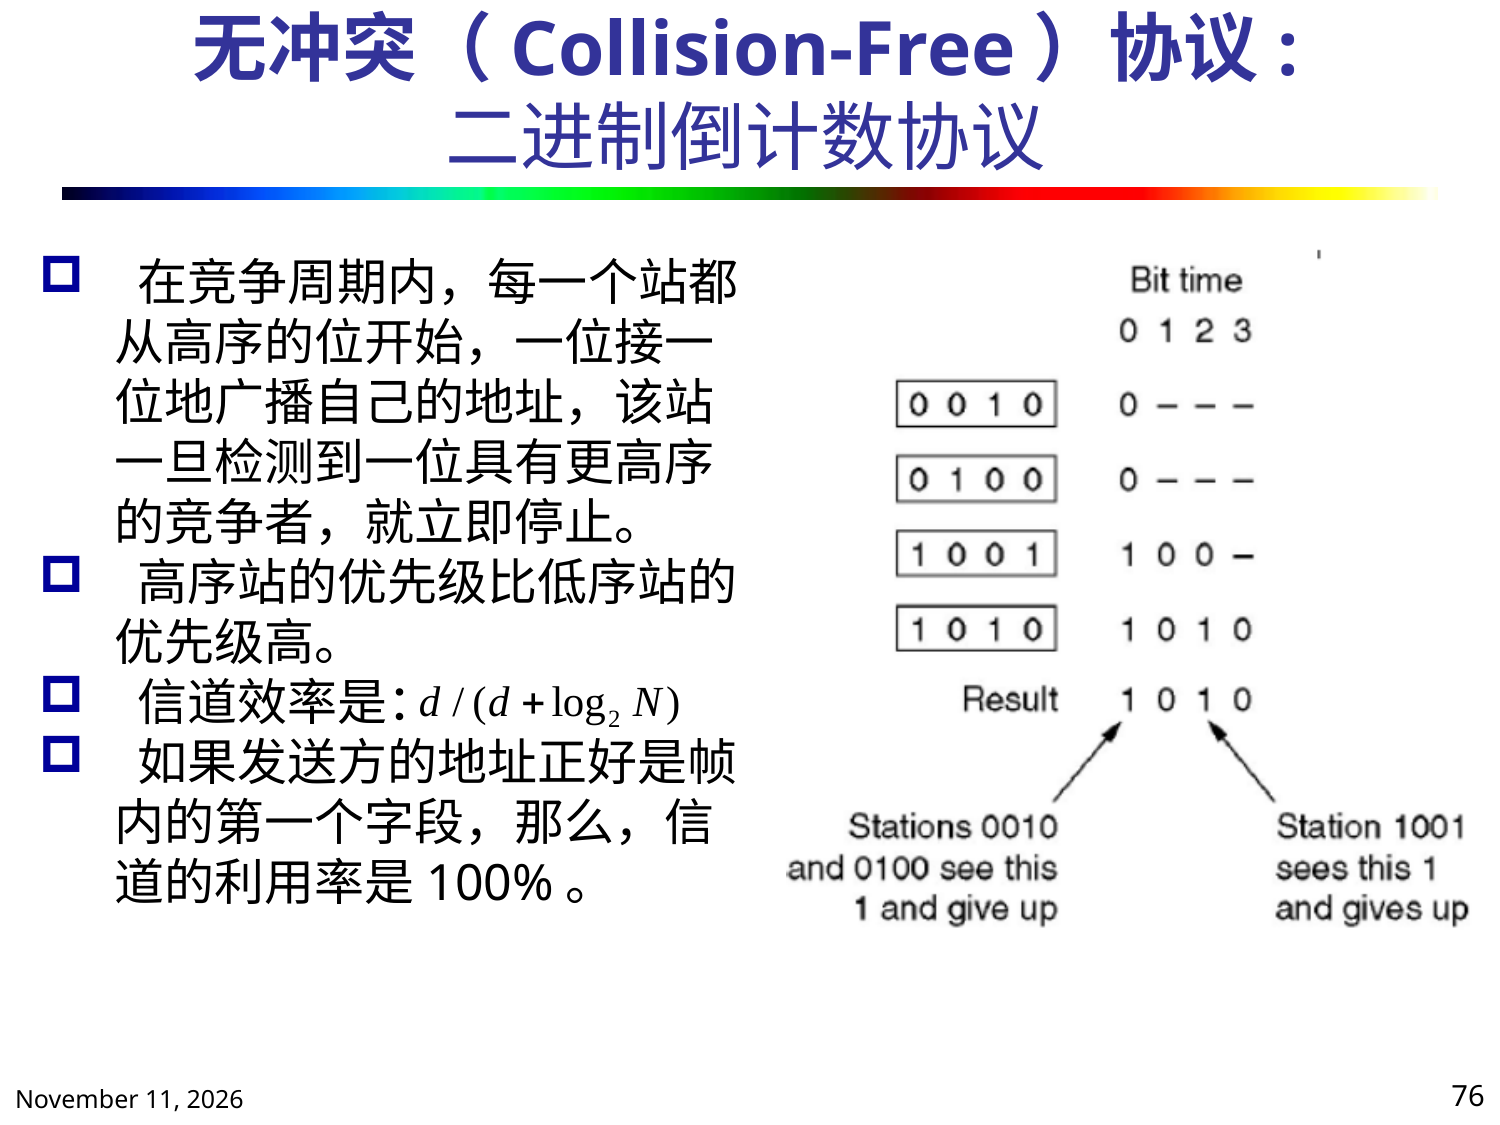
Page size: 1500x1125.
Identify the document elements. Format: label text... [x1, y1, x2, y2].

title 无冲突（Collision-Free）协议: 二进制倒计数协议 [112, 62, 1379, 188]
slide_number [0, 1049, 313, 1125]
picture [382, 187, 1438, 200]
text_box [412, 672, 688, 738]
picture [785, 237, 1495, 963]
text_box 在竞争周期内，每一个站都从高序的位开始，一位接一位地广播自己的地址，该站一旦检测到一位具有更高序的竞争者，就立即停止。 高序站的优先级比低序站的优先级高。 信道效率是： 如果发送方的地址正好是帧内的第一个字段，那么，信道的利用率是100%。 [24, 243, 763, 919]
picture [62, 187, 355, 200]
slide_number 76 [1187, 1049, 1500, 1125]
